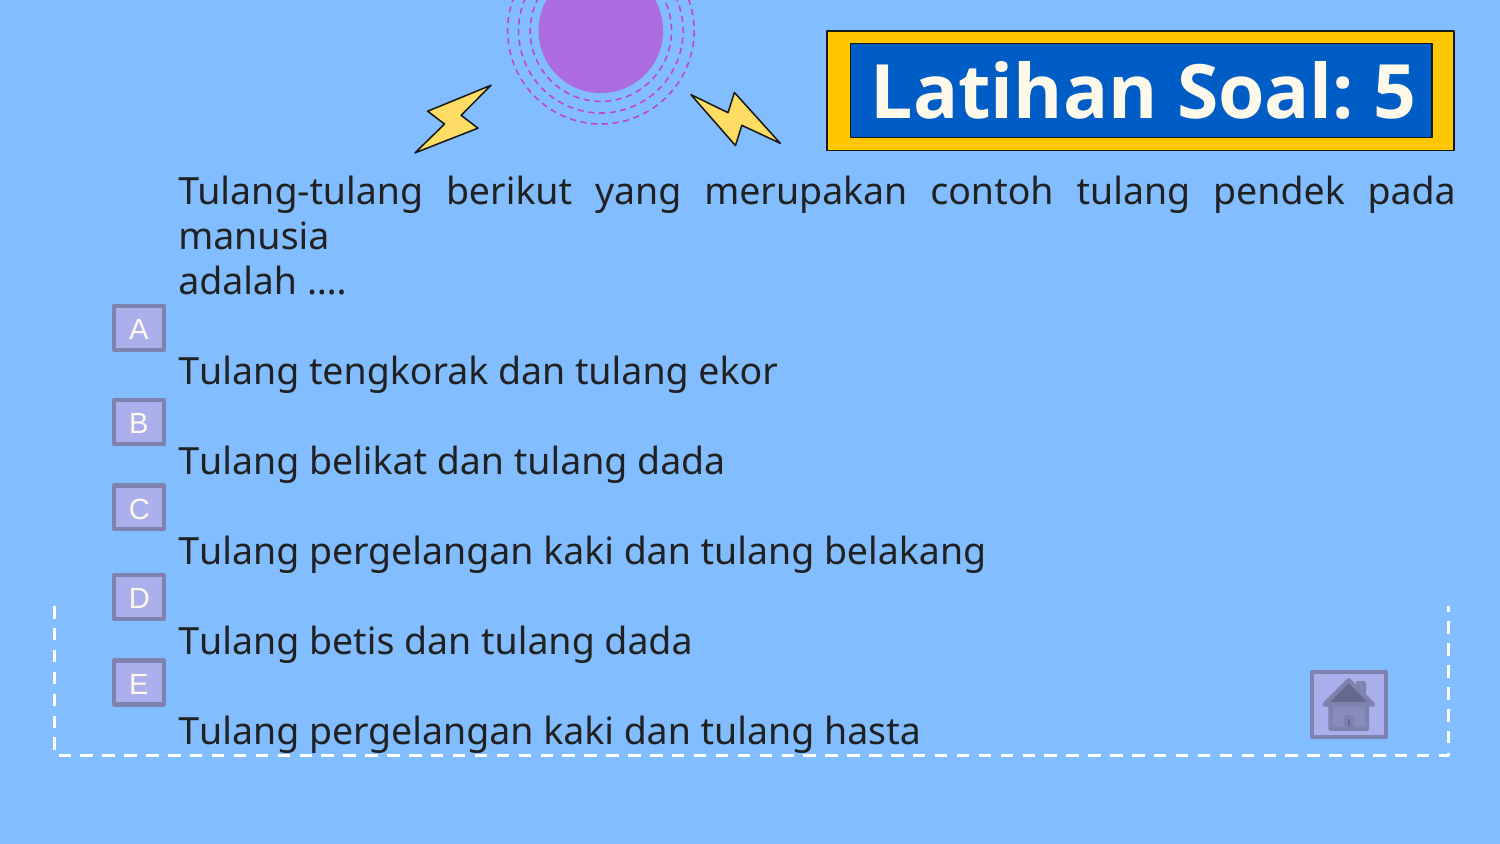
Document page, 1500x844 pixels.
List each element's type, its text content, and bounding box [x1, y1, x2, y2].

text_box [1310, 670, 1388, 739]
text_box [850, 124, 1433, 138]
title Latihan Soal: 5 [817, 53, 1471, 124]
text_box Tulang-tulang berikut yang merupakan contoh tulang pendek pada manusia adalah …. Tulang tengkorak dan tulang ekor Tulang belikat dan tulang dada Tulang pergelangan kaki dan tulang belakang Tulang betis dan tulang dada Tulang pergelangan kaki dan tulang hasta [163, 159, 1472, 759]
text_box [827, 31, 1455, 53]
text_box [114, 305, 164, 705]
text_box [827, 124, 1455, 151]
text_box [850, 43, 1433, 53]
text_box [54, 606, 163, 756]
